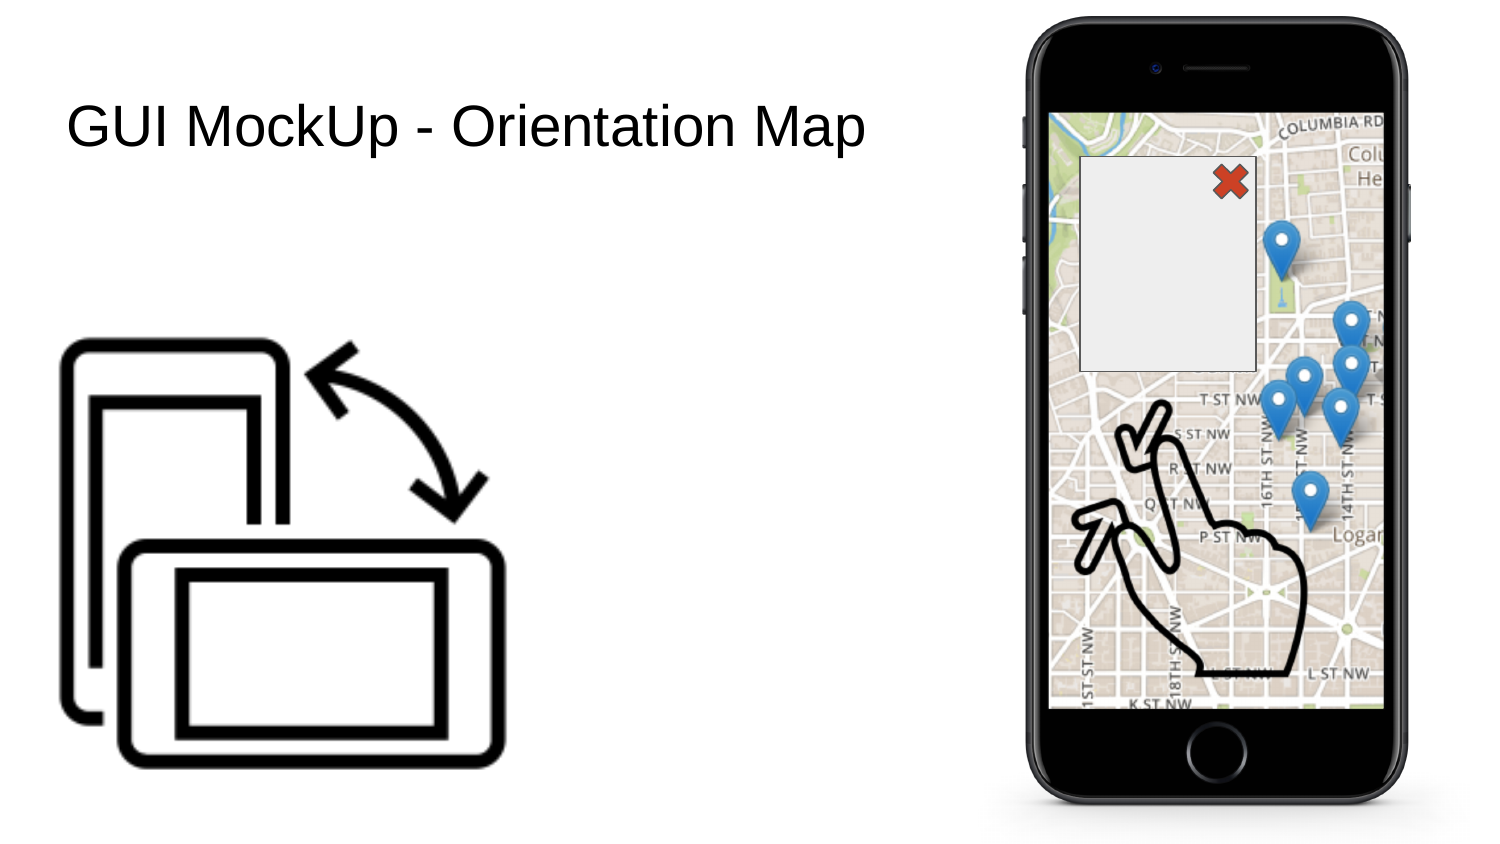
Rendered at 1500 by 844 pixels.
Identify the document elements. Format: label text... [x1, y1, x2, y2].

picture [43, 314, 524, 795]
picture [771, 16, 1471, 844]
title GUI MockUp - Orientation Map [51, 72, 766, 167]
